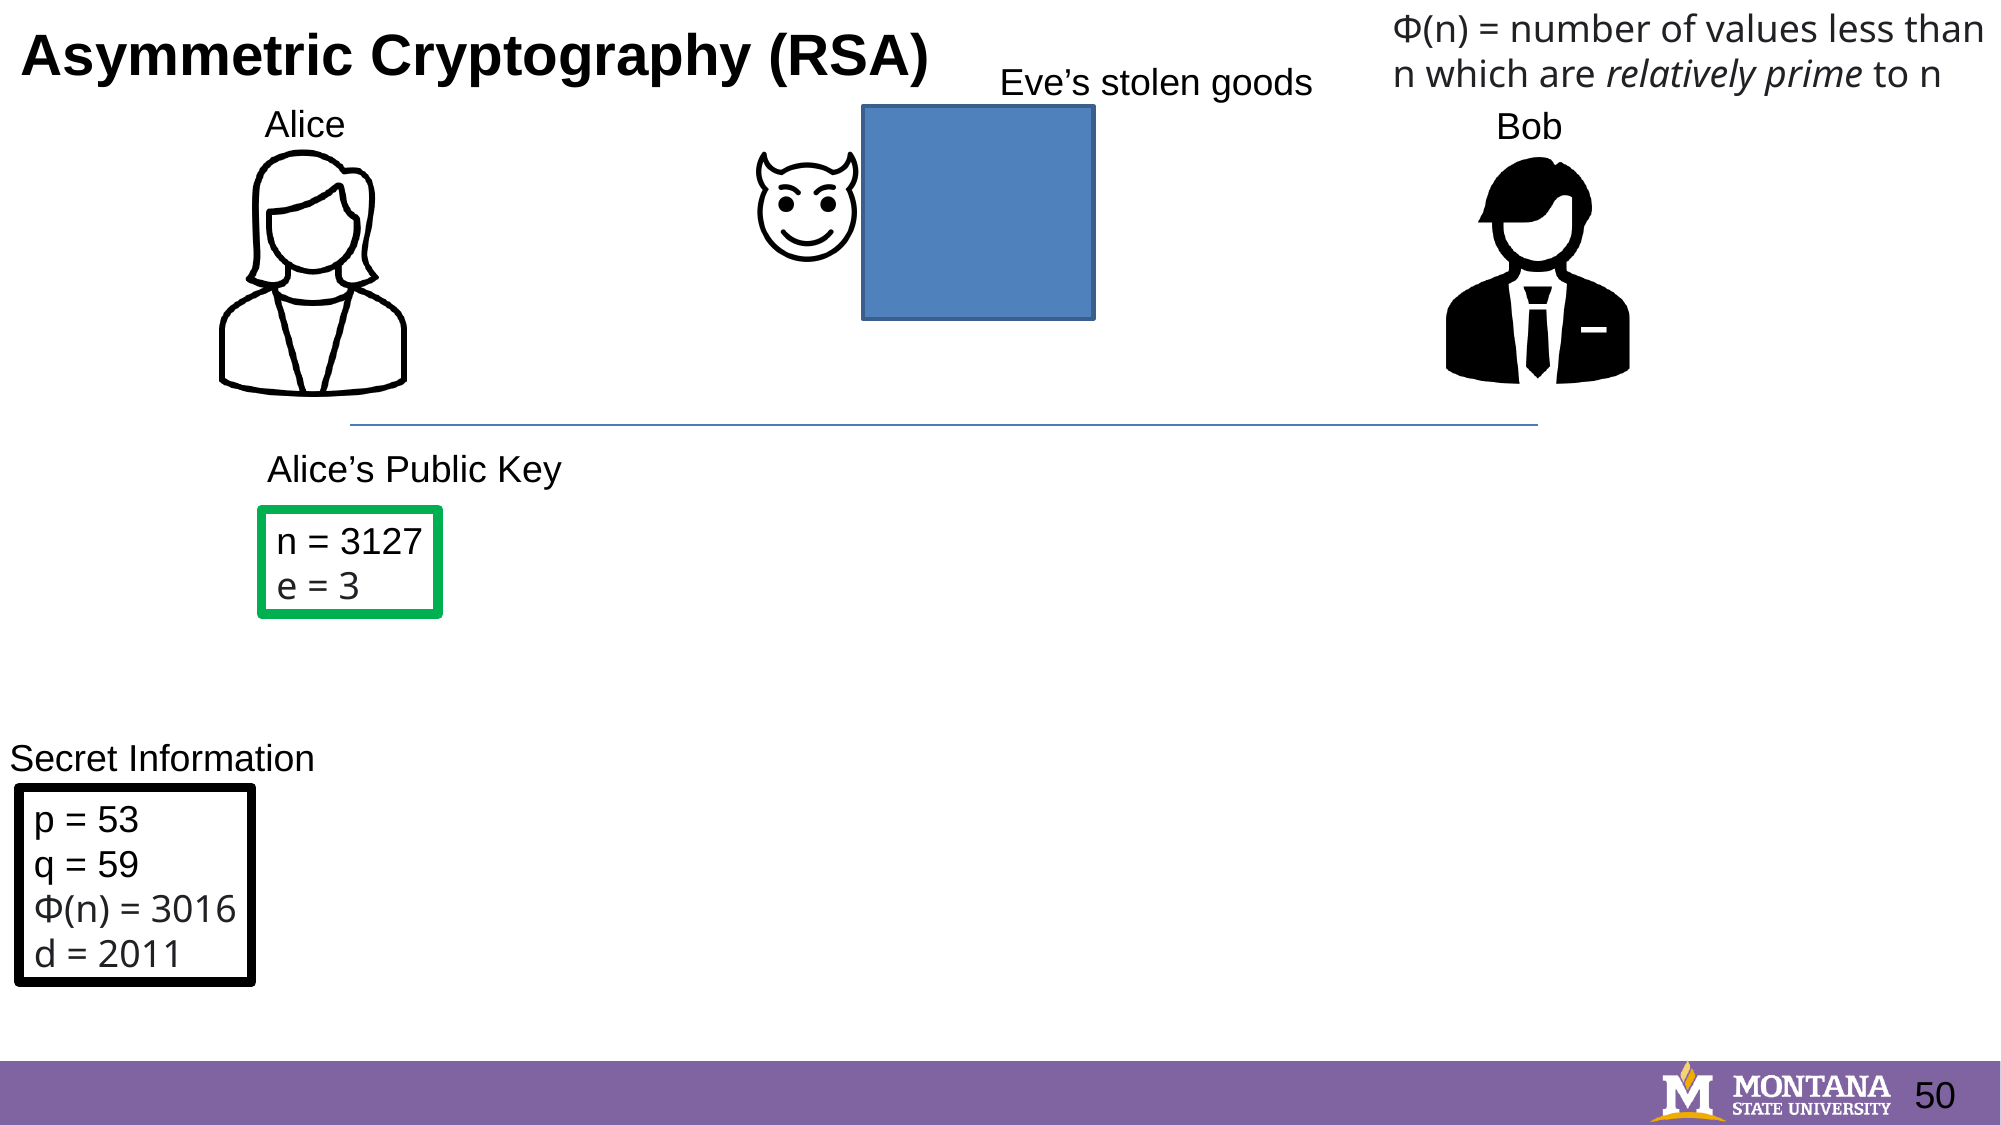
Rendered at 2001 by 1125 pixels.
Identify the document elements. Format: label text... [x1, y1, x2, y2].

picture [162, 124, 463, 426]
text_box Bob [1481, 103, 2000, 155]
text_box Secret Information [0, 726, 331, 787]
text_box Asymmetric Cryptography (RSA) [5, 9, 956, 95]
text_box p = 53 q = 59 Φ(n) = 3016 d = 2011 [19, 787, 252, 983]
text_box Alice [249, 92, 788, 153]
text_box Eve’s stolen goods [984, 50, 1329, 111]
picture [1399, 131, 1676, 407]
slide_number 50 [1887, 1072, 1994, 1125]
text_box Alice’s Public Key [252, 437, 577, 498]
text_box n = 3127 e = 3 [261, 509, 439, 615]
picture [744, 149, 870, 276]
picture [1650, 1060, 1891, 1122]
text_box Φ(n) = number of values less than n which are relatively prime to n [1377, 0, 2000, 103]
text_box [861, 104, 1096, 321]
